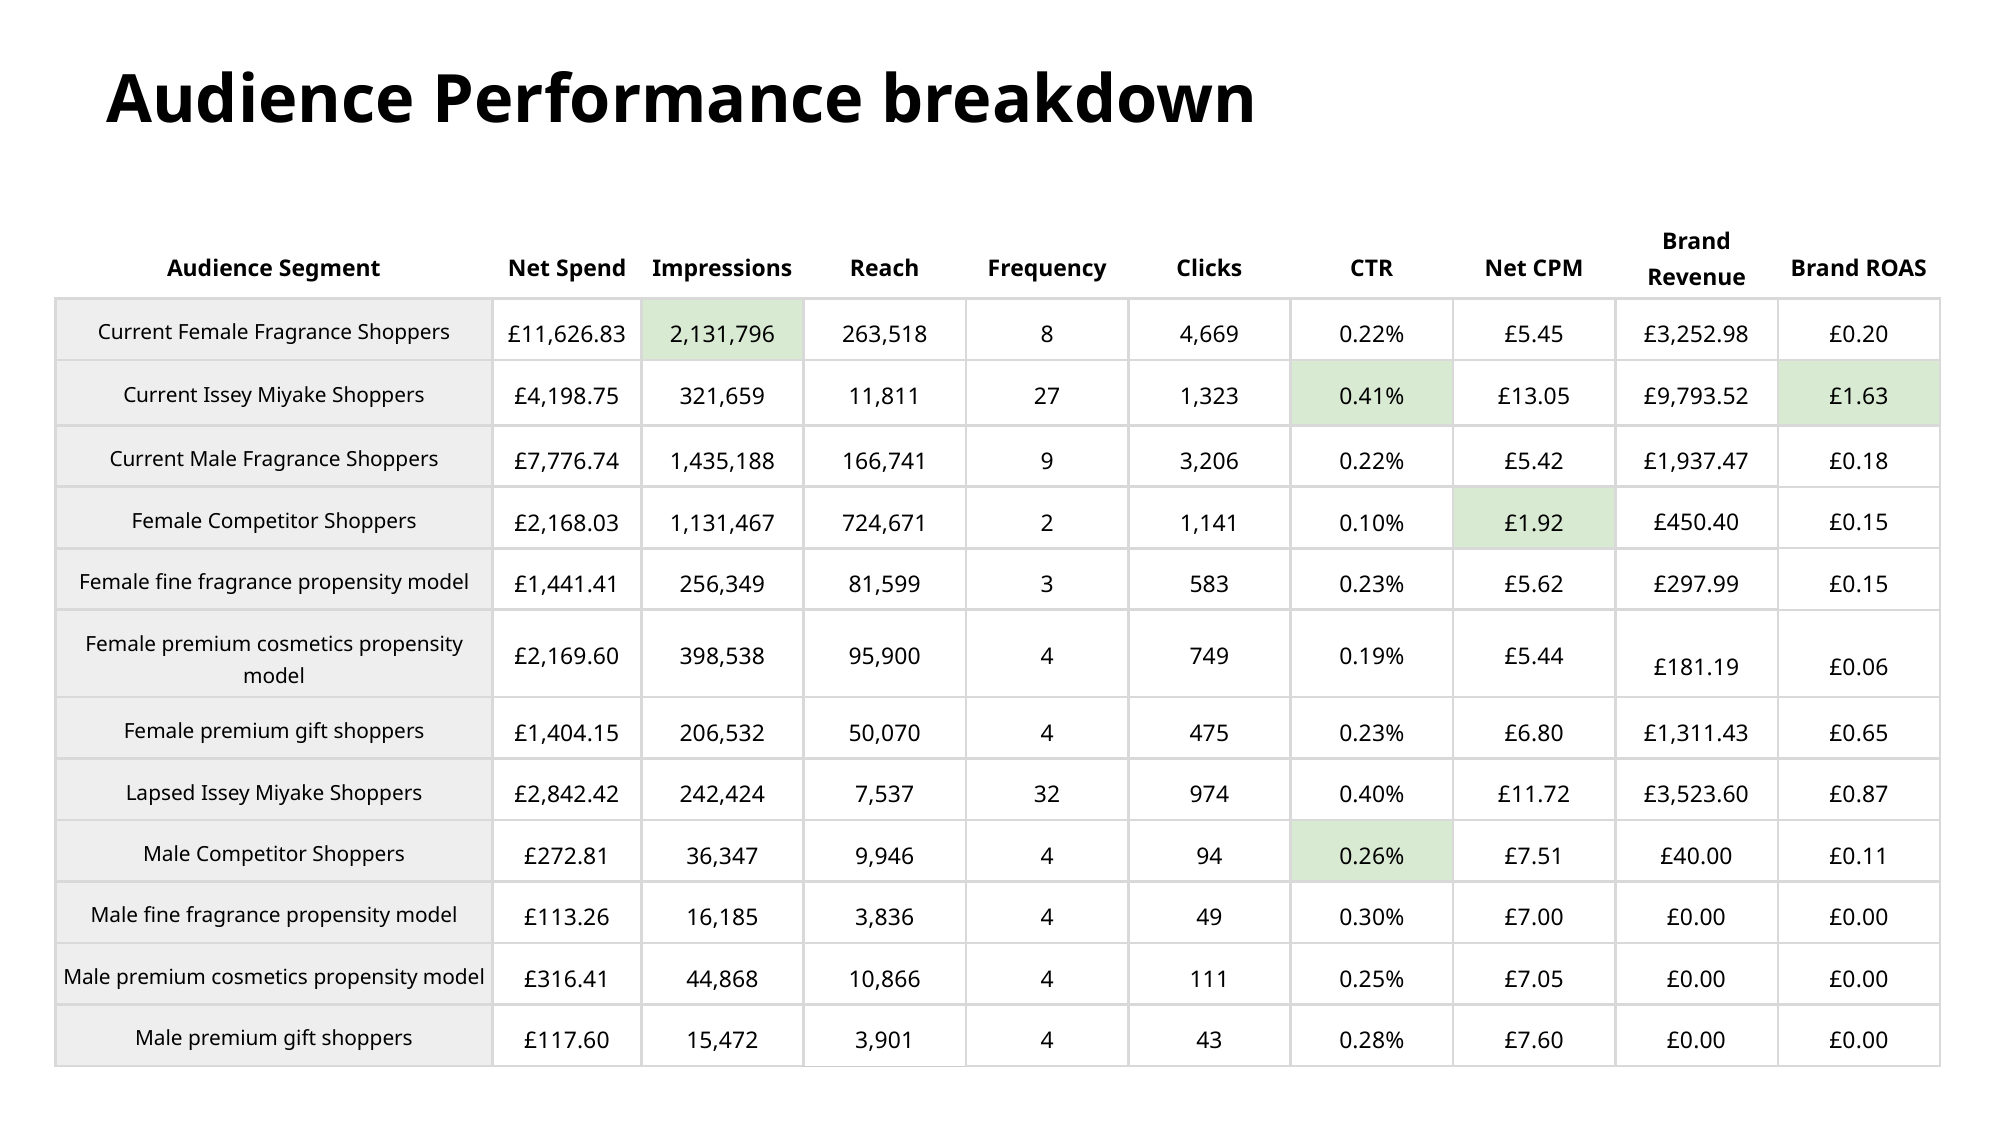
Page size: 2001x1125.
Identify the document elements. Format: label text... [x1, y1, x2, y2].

table_cell 36,347 [643, 821, 802, 880]
table_cell 4 [967, 1006, 1127, 1065]
table_cell £5.62 [1454, 550, 1614, 608]
table_cell 242,424 [643, 760, 802, 819]
table_cell £316.41 [494, 944, 640, 1003]
table_header Frequency [967, 206, 1128, 297]
table_cell £1,311.43 [1617, 698, 1777, 757]
table_cell £1,441.41 [494, 550, 640, 608]
table_cell 1,131,467 [643, 488, 802, 547]
table_cell £0.15 [1779, 488, 1939, 547]
table_cell 0.19% [1292, 611, 1452, 696]
table_cell £0.00 [1779, 1006, 1939, 1065]
table_header Clicks [1129, 206, 1290, 297]
table_cell £7,776.74 [494, 427, 640, 485]
table_cell £1,937.47 [1617, 427, 1777, 485]
table_cell Female fine fragrance propensity model [57, 550, 491, 608]
table_cell Female premium cosmetics propensity model [57, 611, 491, 696]
table_cell 81,599 [805, 550, 965, 608]
table_cell 44,868 [643, 944, 802, 1003]
table_cell 0.25% [1292, 944, 1452, 1003]
table_cell £2,842.42 [494, 760, 640, 819]
table_cell 475 [1130, 698, 1289, 757]
table_cell 0.22% [1292, 300, 1452, 359]
table_cell 0.40% [1292, 760, 1452, 819]
table_cell £0.18 [1779, 427, 1939, 486]
table_cell 1,141 [1130, 488, 1289, 547]
table_cell 1,435,188 [643, 427, 802, 485]
table_cell £5.42 [1454, 427, 1614, 485]
table_header Net Spend [493, 206, 641, 297]
table_cell 16,185 [643, 883, 802, 942]
table_cell 32 [967, 760, 1127, 819]
table_cell 4 [967, 944, 1127, 1003]
table_cell 4 [967, 883, 1127, 942]
table_cell £2,168.03 [494, 488, 640, 547]
table_cell £113.26 [494, 883, 640, 942]
table_cell Female premium gift shoppers [57, 698, 491, 757]
table_cell Male premium gift shoppers [57, 1006, 491, 1065]
table_cell £5.45 [1454, 300, 1614, 359]
table_cell 49 [1130, 883, 1289, 942]
table_cell £0.00 [1779, 883, 1939, 942]
table_cell £0.11 [1779, 821, 1939, 880]
table_cell £0.00 [1779, 944, 1939, 1003]
table_cell £7.00 [1454, 883, 1614, 942]
table_cell Female Competitor Shoppers [57, 488, 491, 547]
table_cell £7.51 [1454, 821, 1614, 880]
table_header Net CPM [1454, 206, 1615, 297]
table_cell £1.92 [1454, 488, 1614, 547]
table_cell 0.28% [1292, 1006, 1452, 1065]
table_cell Current Issey Miyake Shoppers [57, 361, 491, 424]
table_cell £0.00 [1617, 944, 1777, 1003]
table_cell £3,523.60 [1617, 760, 1777, 819]
table_cell 9 [967, 427, 1127, 485]
table_cell £0.00 [1617, 883, 1777, 942]
table_cell 2,131,796 [643, 300, 802, 359]
table_cell £117.60 [494, 1006, 640, 1065]
table_cell £272.81 [494, 821, 640, 880]
table_cell 3,836 [805, 883, 965, 942]
table_cell 0.41% [1292, 361, 1452, 424]
table_cell £0.65 [1779, 698, 1939, 757]
table_cell £1,404.15 [494, 698, 640, 757]
table_cell 4 [967, 821, 1127, 880]
table_cell 398,538 [643, 611, 802, 696]
table_cell £11.72 [1454, 760, 1614, 819]
table_cell 0.23% [1292, 698, 1452, 757]
table_cell 50,070 [805, 698, 965, 757]
table_cell £0.87 [1779, 760, 1939, 819]
table_cell Male fine fragrance propensity model [57, 883, 491, 942]
table_cell 4,669 [1130, 300, 1289, 359]
table_cell 27 [967, 361, 1127, 424]
table_cell 3 [967, 550, 1127, 608]
table_cell 11,811 [805, 361, 965, 424]
table_cell £7.05 [1454, 944, 1614, 1003]
table_cell 166,741 [805, 427, 965, 485]
table_header Brand Revenue [1616, 206, 1777, 297]
table_cell 0.22% [1292, 427, 1452, 485]
table_cell £11,626.83 [494, 300, 640, 359]
table_cell 206,532 [643, 698, 802, 757]
table_cell 263,518 [805, 300, 965, 359]
table_cell 111 [1130, 944, 1289, 1003]
table_cell 3,901 [805, 1006, 965, 1066]
table_cell Current Male Fragrance Shoppers [57, 427, 491, 485]
table_cell 2 [967, 488, 1127, 547]
table_cell £6.80 [1454, 698, 1614, 757]
table_cell £1.63 [1779, 361, 1939, 424]
table_cell 95,900 [805, 611, 965, 696]
table_cell £7.60 [1454, 1006, 1614, 1065]
table_cell £40.00 [1617, 821, 1777, 880]
table_cell 4 [967, 698, 1127, 757]
table_header Brand ROAS [1778, 206, 1940, 297]
table_cell 0.10% [1292, 488, 1452, 547]
table_cell 724,671 [805, 488, 965, 547]
table_cell £13.05 [1454, 361, 1614, 424]
table_header CTR [1291, 206, 1452, 297]
table_cell 0.26% [1292, 821, 1452, 880]
table_cell £450.40 [1617, 488, 1777, 547]
table_cell £0.00 [1617, 1006, 1777, 1065]
table_cell 8 [967, 300, 1127, 359]
table_cell £0.06 [1779, 611, 1939, 696]
table_cell 7,537 [805, 760, 965, 819]
table_cell £9,793.52 [1617, 361, 1777, 424]
table_cell £2,169.60 [494, 611, 640, 696]
table_cell Male Competitor Shoppers [57, 821, 491, 880]
table_header Impressions [642, 206, 803, 297]
table_cell 256,349 [643, 550, 802, 608]
table_cell Current Female Fragrance Shoppers [57, 300, 491, 359]
table_header Reach [804, 206, 965, 297]
table_cell 3,206 [1130, 427, 1289, 485]
table_cell 15,472 [643, 1006, 802, 1065]
table_header Audience Segment [55, 206, 492, 297]
table_cell Lapsed Issey Miyake Shoppers [57, 760, 491, 819]
title Audience Performance breakdown [106, 65, 1468, 206]
table_cell 749 [1130, 611, 1289, 696]
table_cell 43 [1130, 1006, 1289, 1065]
table_cell 321,659 [643, 361, 802, 424]
table_cell £5.44 [1454, 611, 1614, 696]
table_cell Male premium cosmetics propensity model [57, 944, 491, 1003]
table_cell 0.30% [1292, 883, 1452, 942]
table_cell £3,252.98 [1617, 300, 1777, 359]
table_cell £181.19 [1617, 611, 1777, 696]
table_cell £0.15 [1779, 549, 1939, 609]
table_cell 0.23% [1292, 550, 1452, 608]
table_cell 10,866 [805, 944, 965, 1003]
table_cell £4,198.75 [494, 361, 640, 424]
table_cell £297.99 [1617, 550, 1777, 608]
table_cell 94 [1130, 821, 1289, 880]
table_cell 1,323 [1130, 361, 1289, 424]
table_cell 9,946 [805, 821, 965, 880]
table_cell 974 [1130, 760, 1289, 819]
table_cell 4 [967, 611, 1127, 696]
table_cell 583 [1130, 550, 1289, 608]
table_cell £0.20 [1779, 300, 1939, 359]
